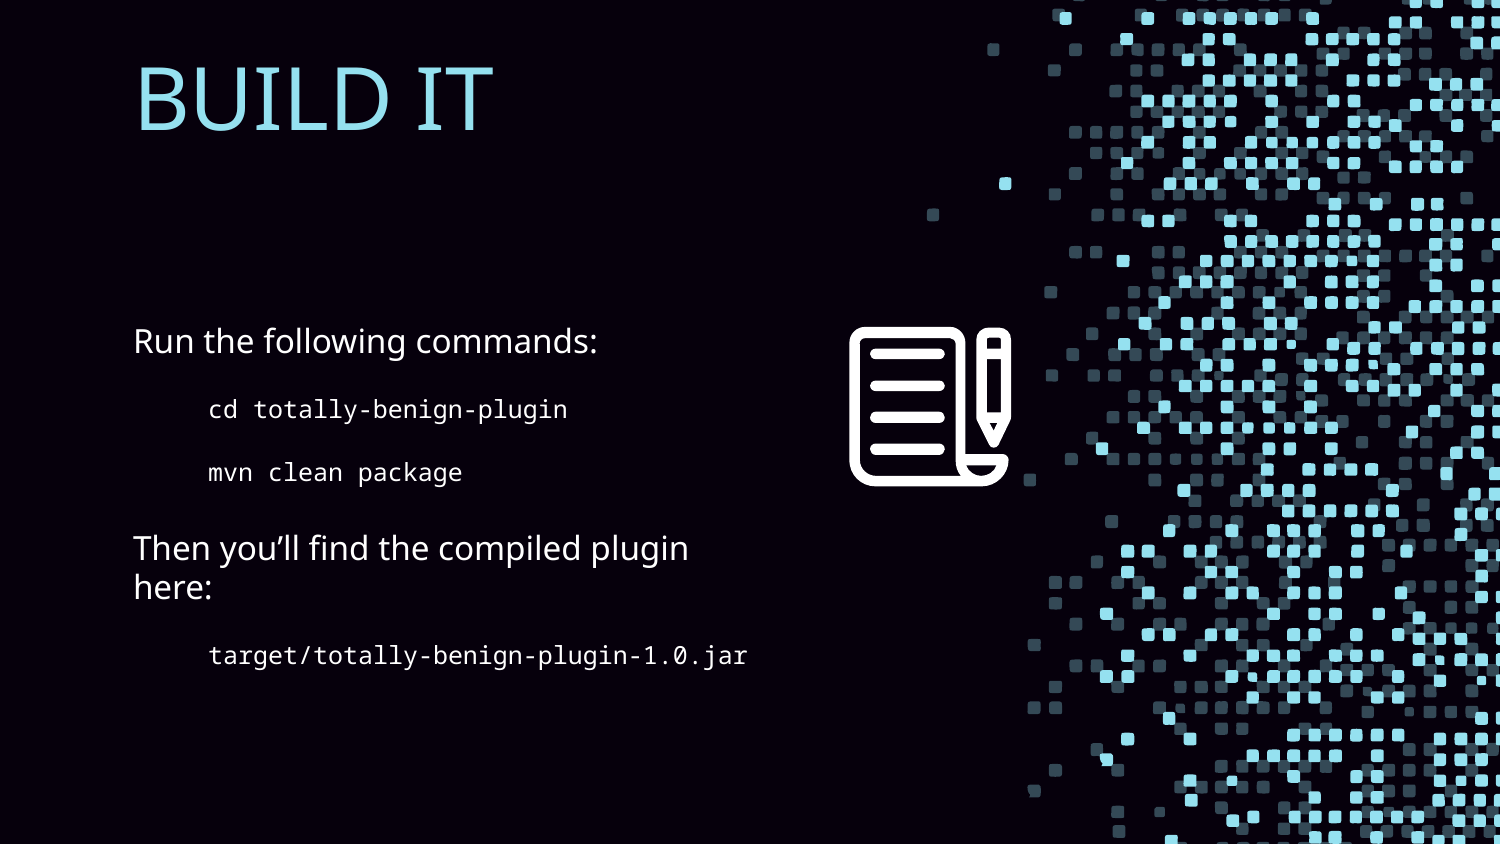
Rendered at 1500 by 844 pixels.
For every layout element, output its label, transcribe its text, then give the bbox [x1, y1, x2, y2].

title BUILD IT [118, 48, 861, 256]
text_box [848, 326, 1012, 487]
list Run the following commands: cd totally-benign-plugin mvn clean package Then you’ll find the compiled plugin here: target/totally-benign-plugin-1.0.jar [118, 305, 786, 683]
